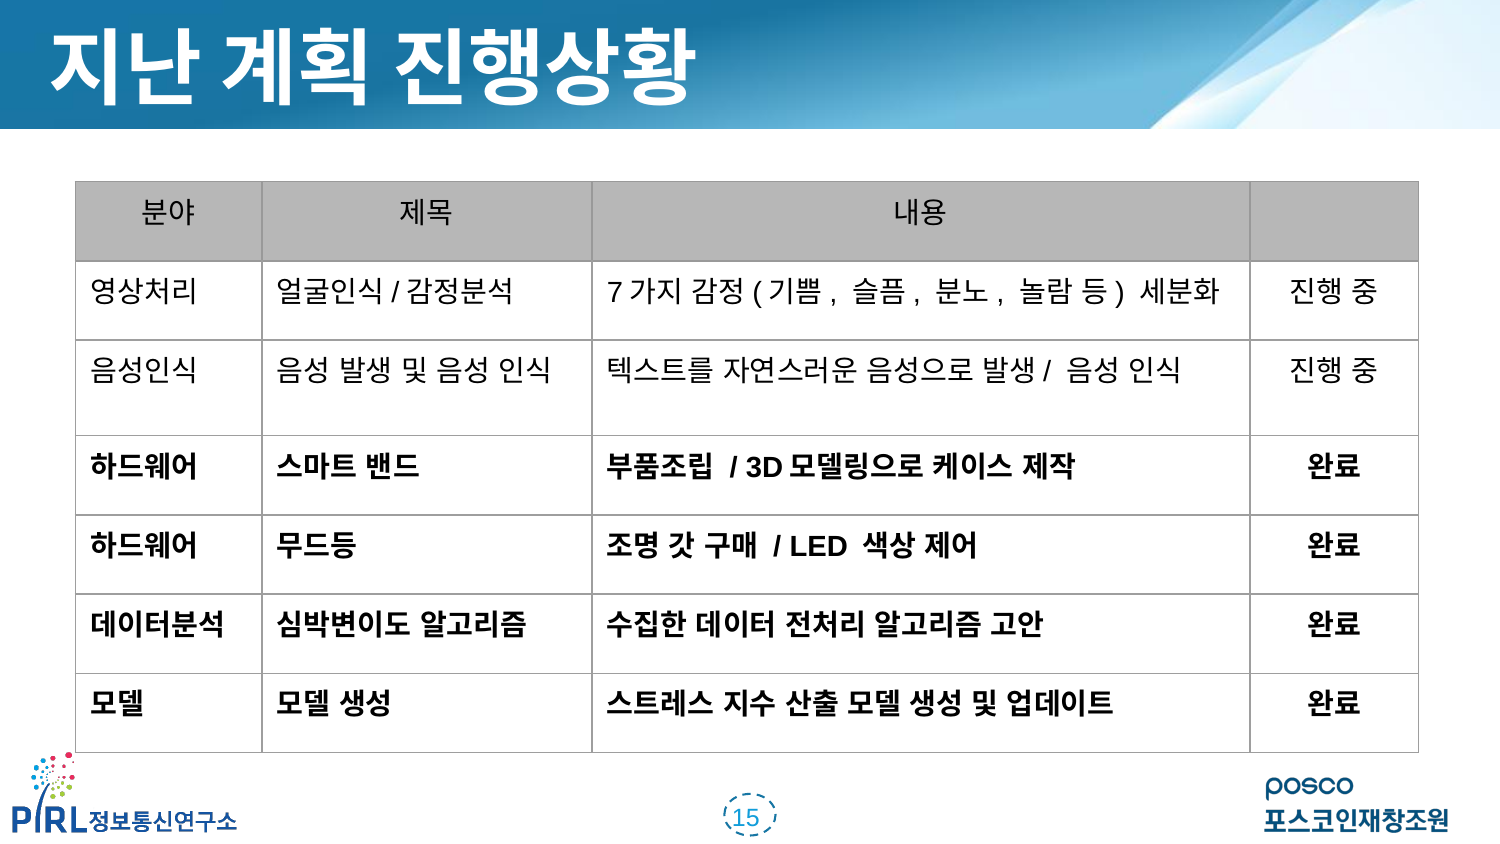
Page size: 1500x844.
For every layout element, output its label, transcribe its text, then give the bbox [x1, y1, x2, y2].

table_cell 텍스트를 자연스러운 음성으로 발생/ 음성 인식 [593, 341, 1249, 435]
picture [1260, 775, 1451, 835]
picture [0, 0, 1500, 129]
table_cell 부품조립 / 3D모델링으로 케이스 제작 [593, 436, 1249, 514]
table_cell 모델 생성 [263, 674, 591, 752]
text_box 지난 계획 진행상황 [33, 0, 1057, 120]
table_cell 완료 [1251, 516, 1418, 593]
table_cell 완료 [1251, 595, 1418, 673]
table_cell 완료 [1251, 674, 1418, 752]
table_cell 얼굴인식/감정분석 [263, 262, 591, 339]
table_header 내용 [593, 182, 1249, 260]
table_cell 7가지 감정(기쁨, 슬픔, 분노, 놀람 등) 세분화 [593, 262, 1249, 339]
table_cell 심박변이도 알고리즘 [263, 595, 591, 673]
picture [10, 749, 240, 835]
table_cell 하드웨어 [76, 436, 261, 514]
table_cell 영상처리 [76, 262, 261, 339]
table_cell 음성 발생 및 음성 인식 [263, 341, 591, 435]
table_header 분야 [76, 182, 261, 260]
table_header [1251, 182, 1418, 260]
table_header 제목 [263, 182, 591, 260]
table_cell 음성인식 [76, 341, 261, 435]
table_cell 하드웨어 [76, 516, 261, 593]
table_cell 진행 중 [1251, 341, 1418, 435]
table_cell 무드등 [263, 516, 591, 593]
table_cell 조명 갓 구매 / LED 색상 제어 [593, 516, 1249, 593]
table_cell 진행 중 [1251, 262, 1418, 339]
table_cell 수집한 데이터 전처리 알고리즘 고안 [593, 595, 1249, 673]
table_cell 모델 [76, 674, 261, 752]
table_cell 스마트 밴드 [263, 436, 591, 514]
table_cell 데이터분석 [76, 595, 261, 673]
table_cell 스트레스 지수 산출 모델 생성 및 업데이트 [593, 674, 1249, 752]
table_cell 완료 [1251, 436, 1418, 514]
